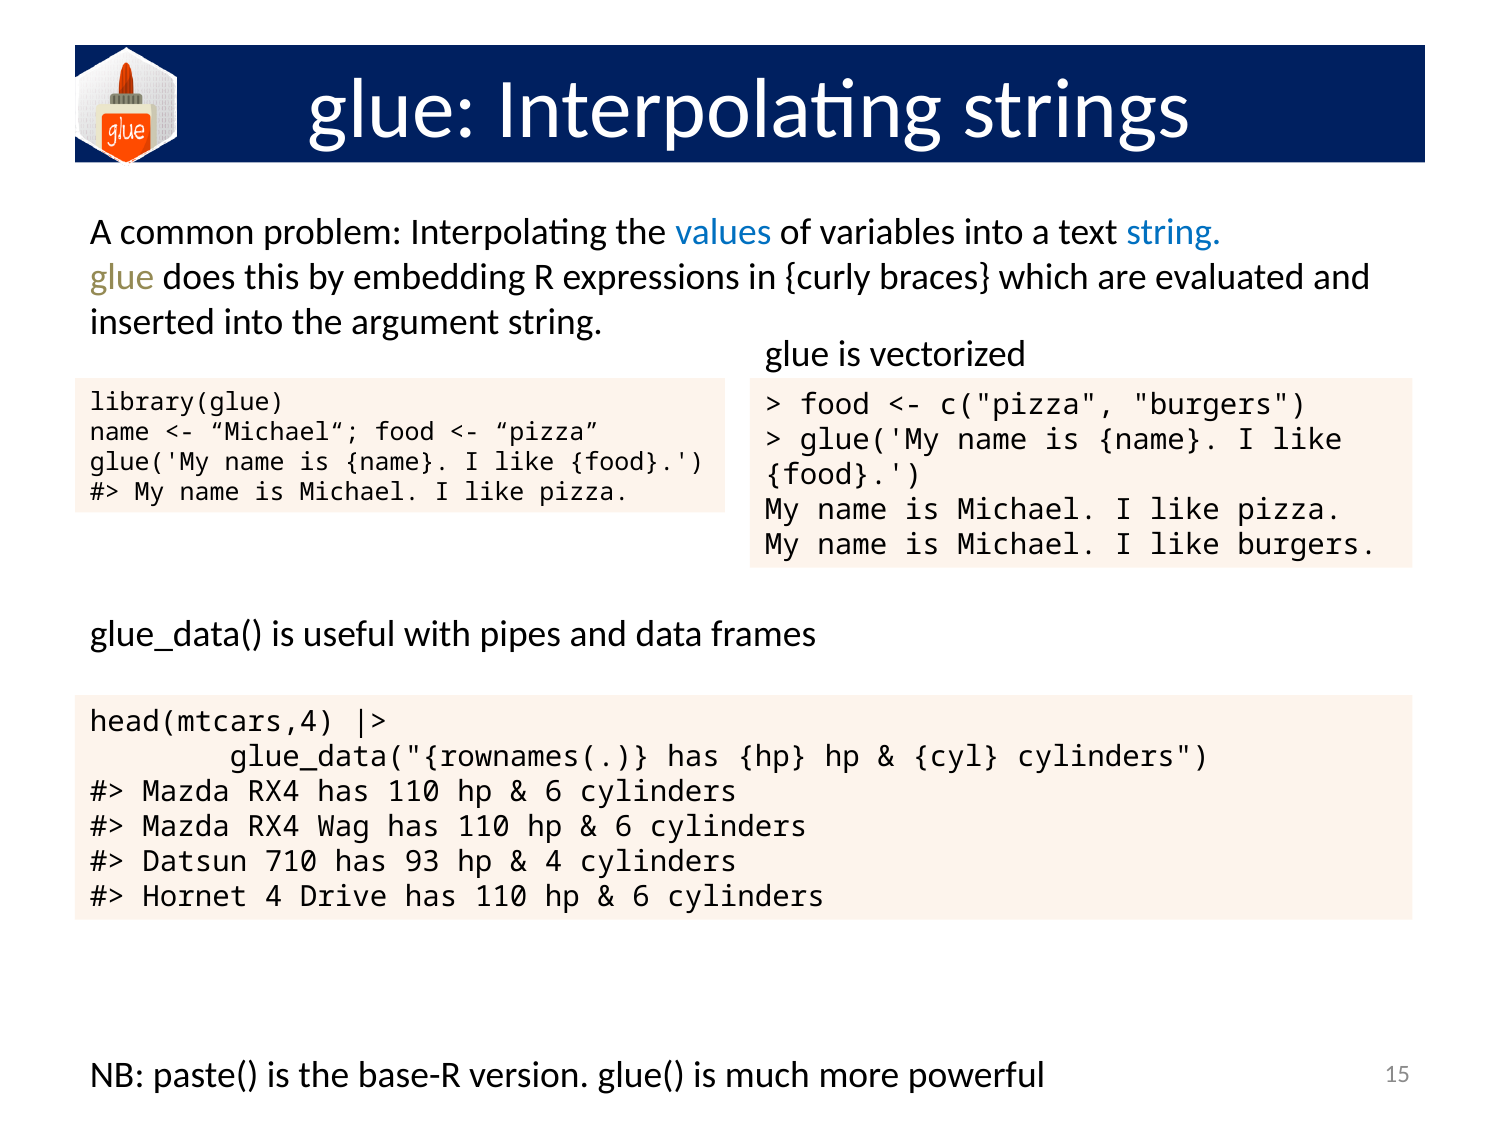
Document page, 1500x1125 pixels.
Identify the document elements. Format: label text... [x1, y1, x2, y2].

slide_number 15 [1275, 1042, 1425, 1103]
text_box glue_data() is useful with pipes and data frames [75, 601, 1300, 662]
text_box head(mtcars,4) |> glue_data("{rownames(.)} has {hp} hp & {cyl} cylinders") #> Mazda RX4 has 110 hp & 6 cylinders #> Mazda RX4 Wag has 110 hp & 6 cylinders #> Datsun 710 has 93 hp & 4 cylinders #> Hornet 4 Drive has 110 hp & 6 cylinders [74, 695, 1413, 920]
text_box NB: paste() is the base-R version. glue() is much more powerful [74, 1042, 1275, 1103]
picture [74, 47, 177, 166]
text_box A common problem: Interpolating the values of variables into a text string. glue does this by embedding R expressions in {curly braces} which are evaluated and inserted into the argument string. [74, 199, 1425, 350]
title glue: Interpolating strings [75, 45, 1425, 163]
text_box library(glue) name <- “Michael“; food <- “pizza” glue('My name is {name}. I like {food}.') #> My name is Michael. I like pizza. [75, 378, 725, 513]
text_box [749, 321, 1413, 571]
